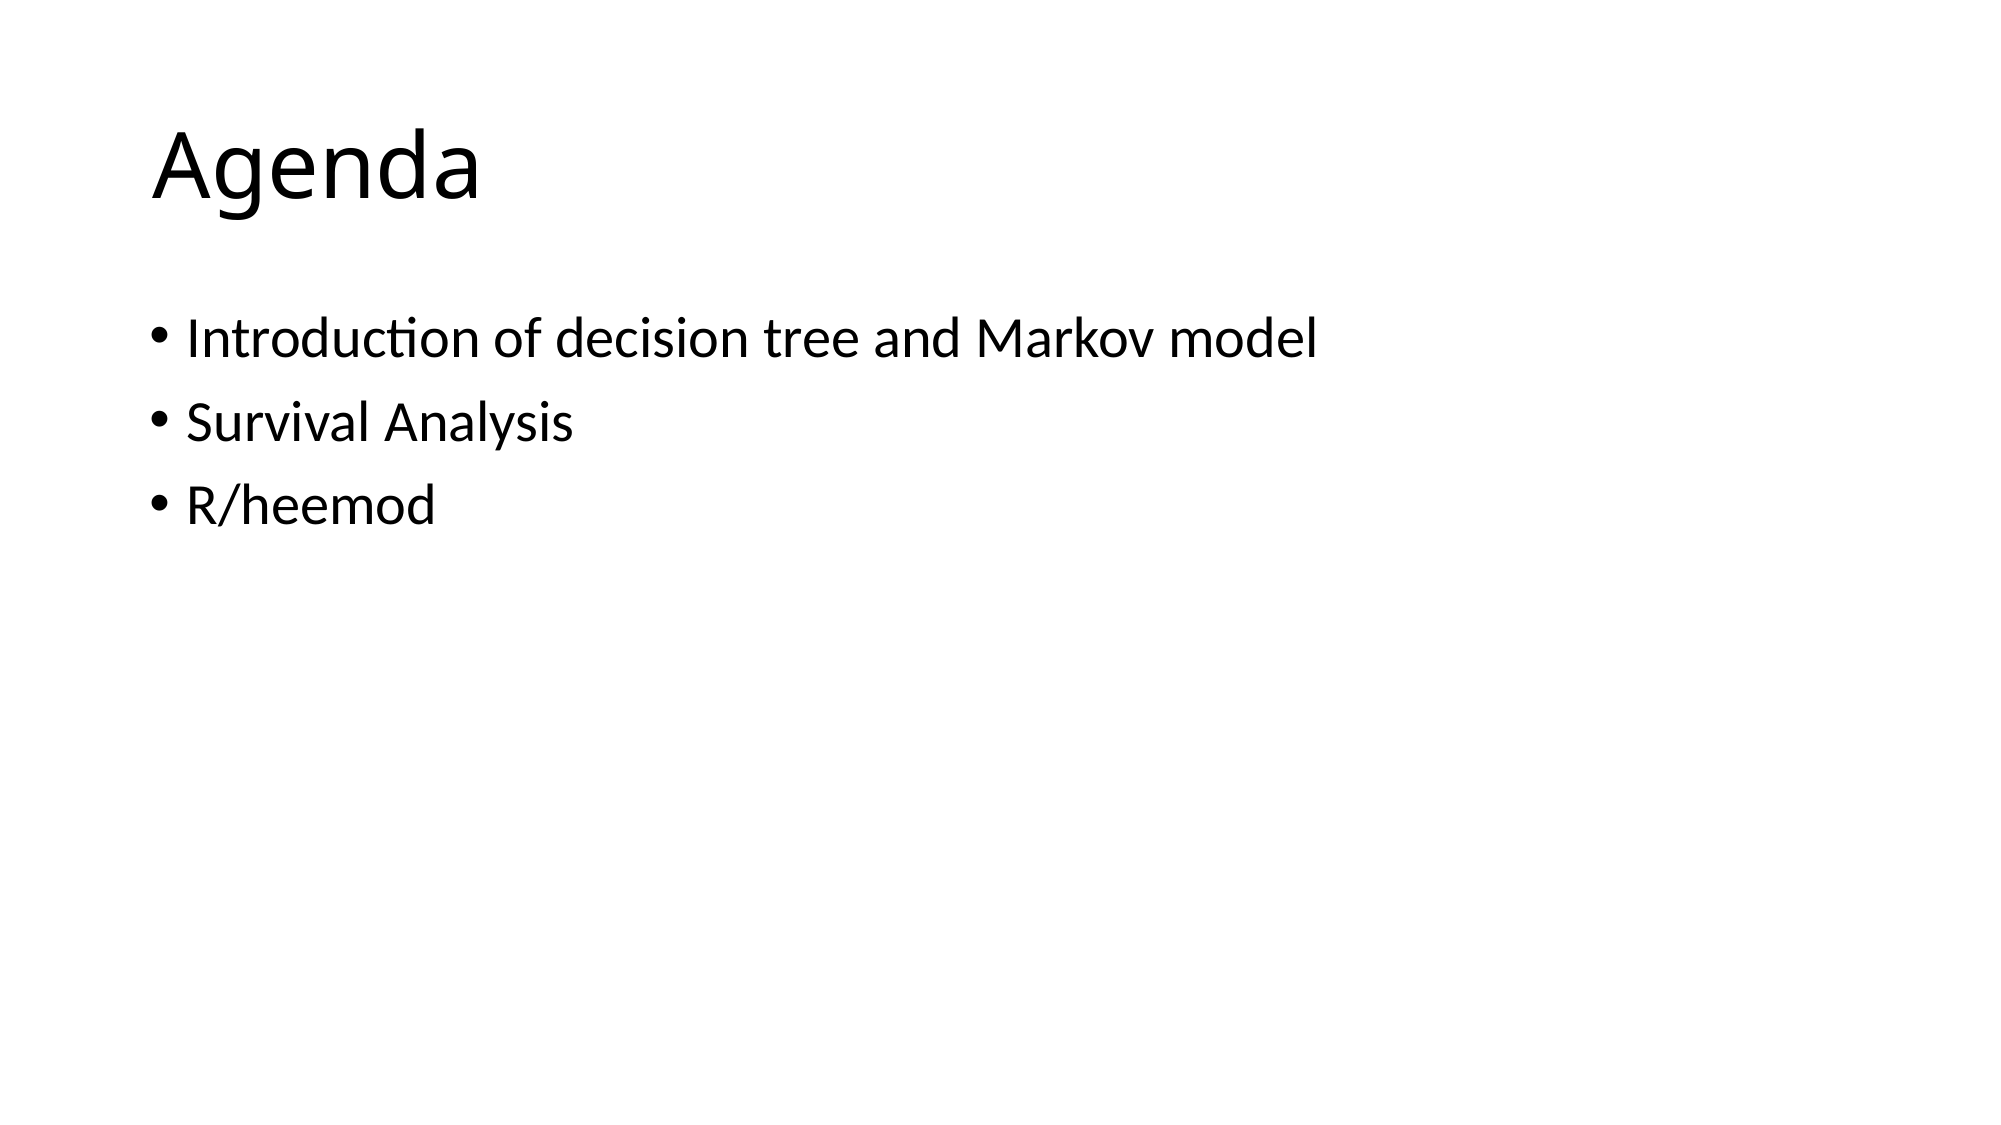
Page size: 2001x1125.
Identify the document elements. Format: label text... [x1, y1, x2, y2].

list Introduction of decision tree and Markov model Survival Analysis R/heemod [134, 299, 1860, 1014]
title Agenda [137, 59, 1863, 278]
